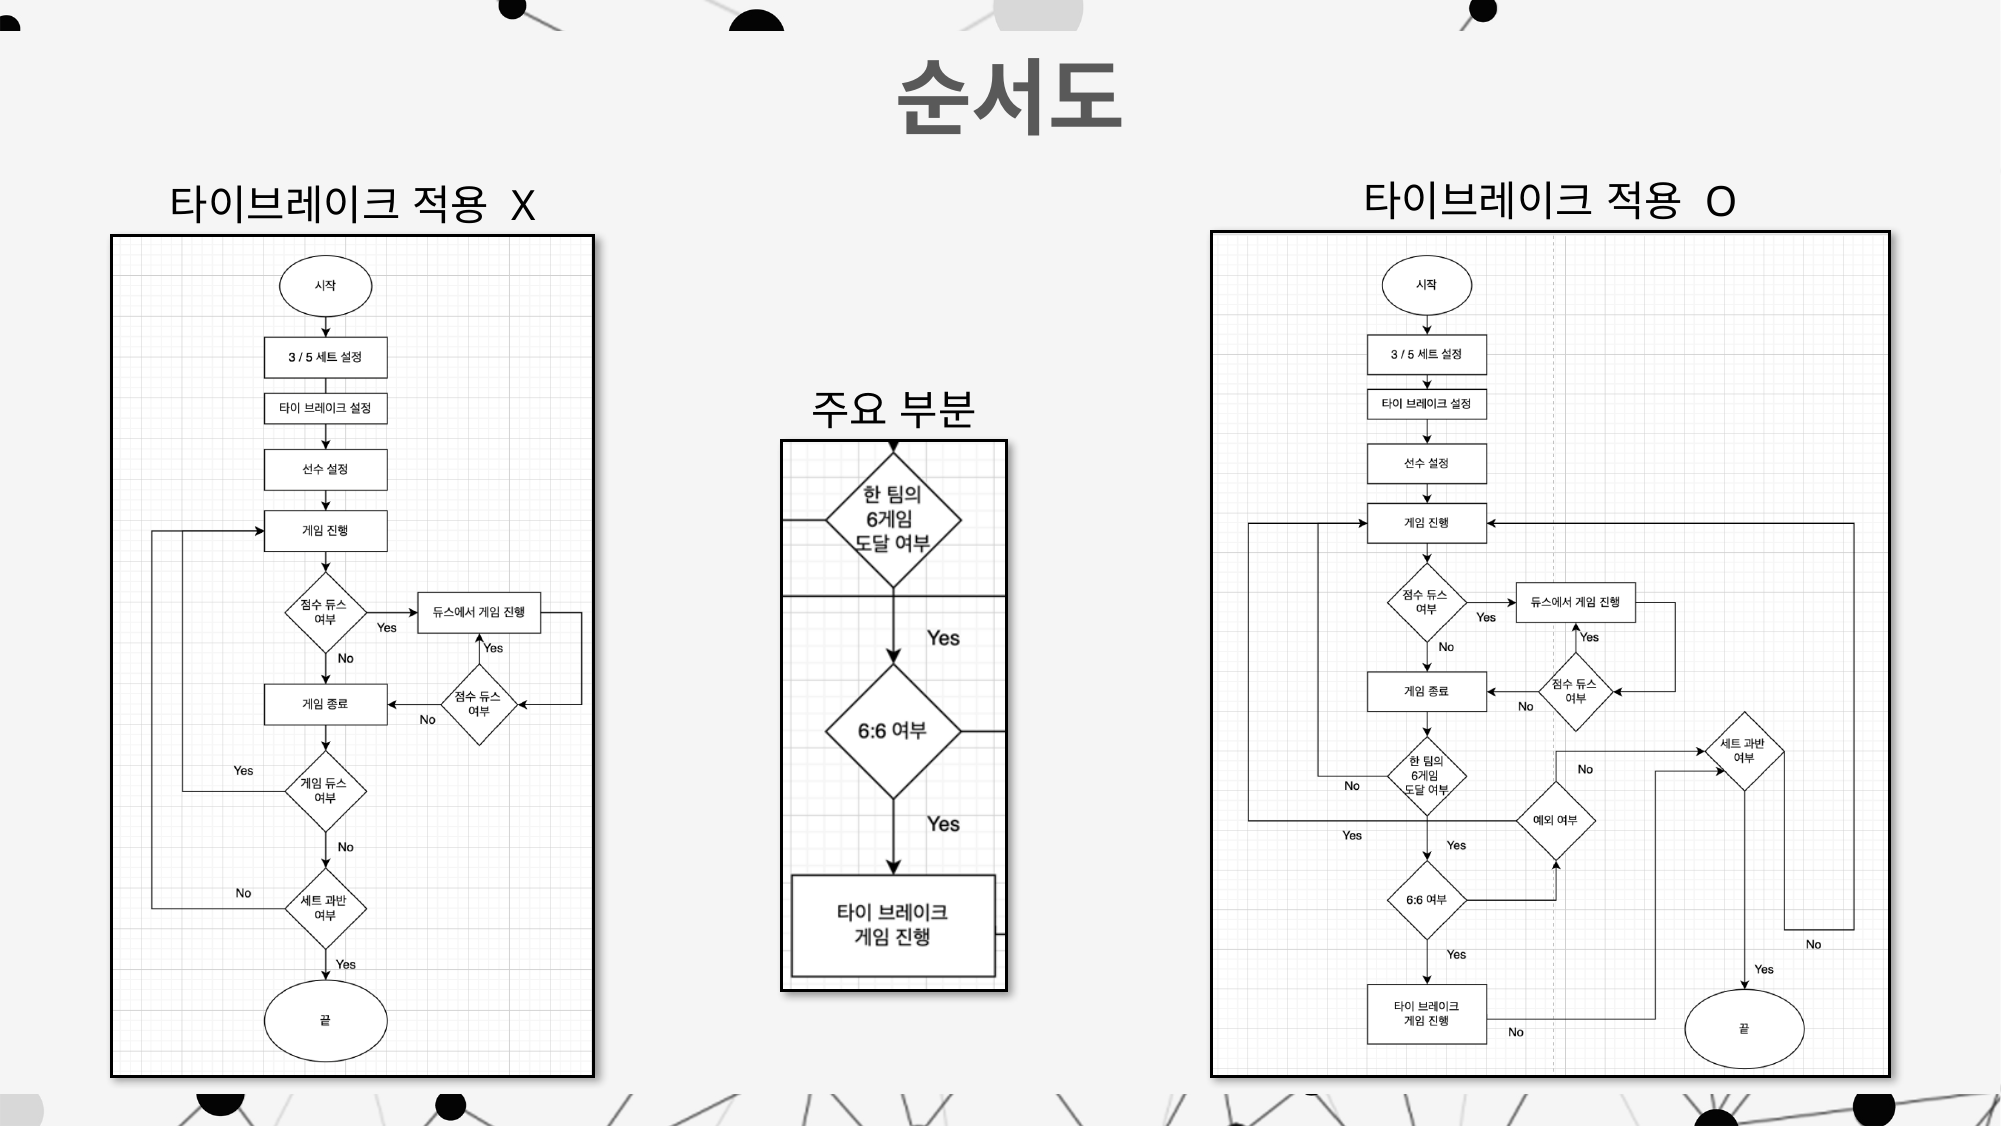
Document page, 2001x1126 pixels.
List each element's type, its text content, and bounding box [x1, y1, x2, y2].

picture [0, 1094, 2001, 1126]
picture [112, 237, 593, 1076]
text_box 타이브레이크 적용 O [1348, 167, 1752, 231]
picture [783, 441, 1005, 989]
picture [0, 0, 2001, 31]
text_box 타이브레이크 적용 X [149, 171, 556, 235]
text_box 순서도 [745, 37, 1276, 120]
picture [1212, 232, 1888, 1076]
text_box 주요 부분 [796, 376, 992, 438]
